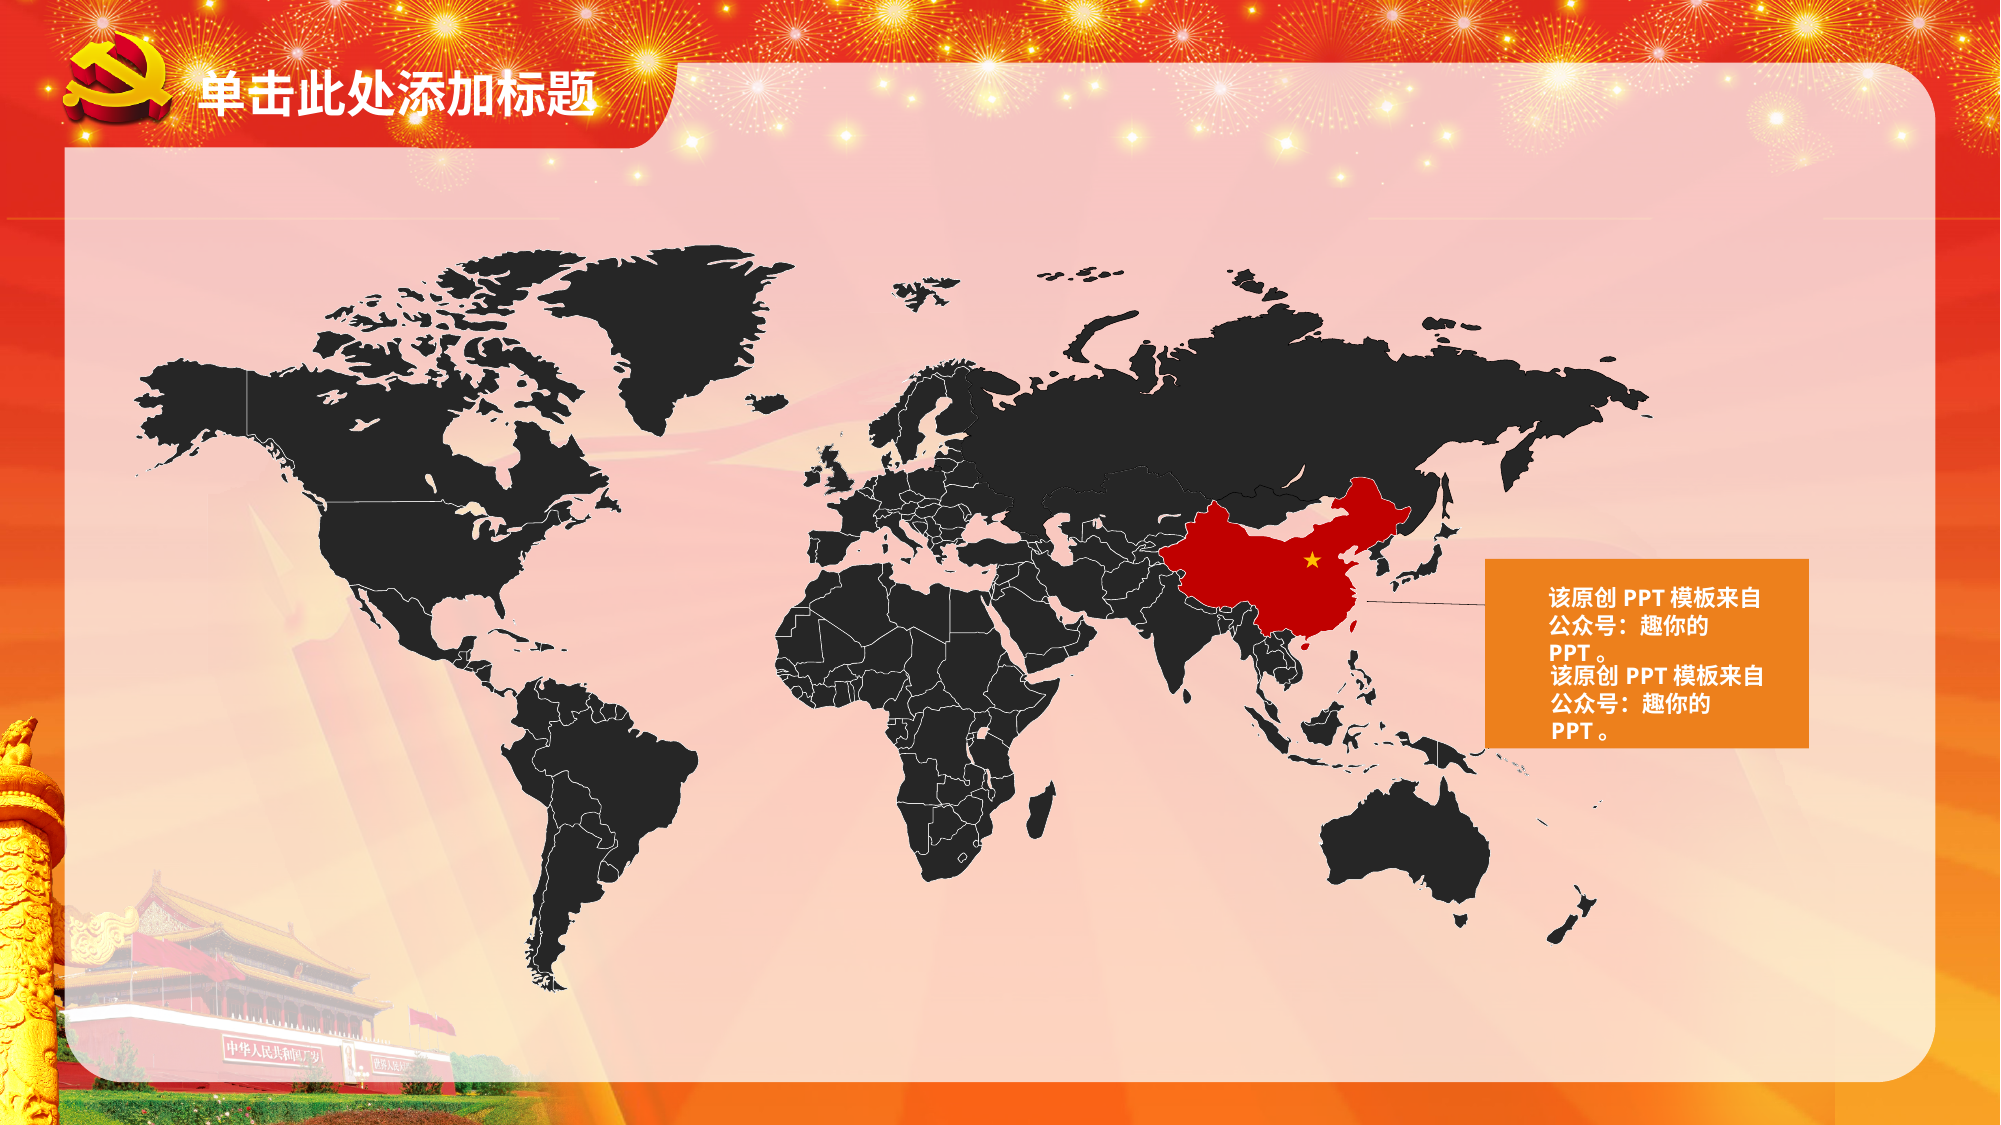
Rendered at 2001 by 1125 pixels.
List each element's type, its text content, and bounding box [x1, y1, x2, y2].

picture [0, 0, 2000, 1125]
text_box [1366, 558, 1809, 749]
text_box 单击此处添加标题 [181, 54, 630, 130]
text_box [132, 244, 1654, 995]
